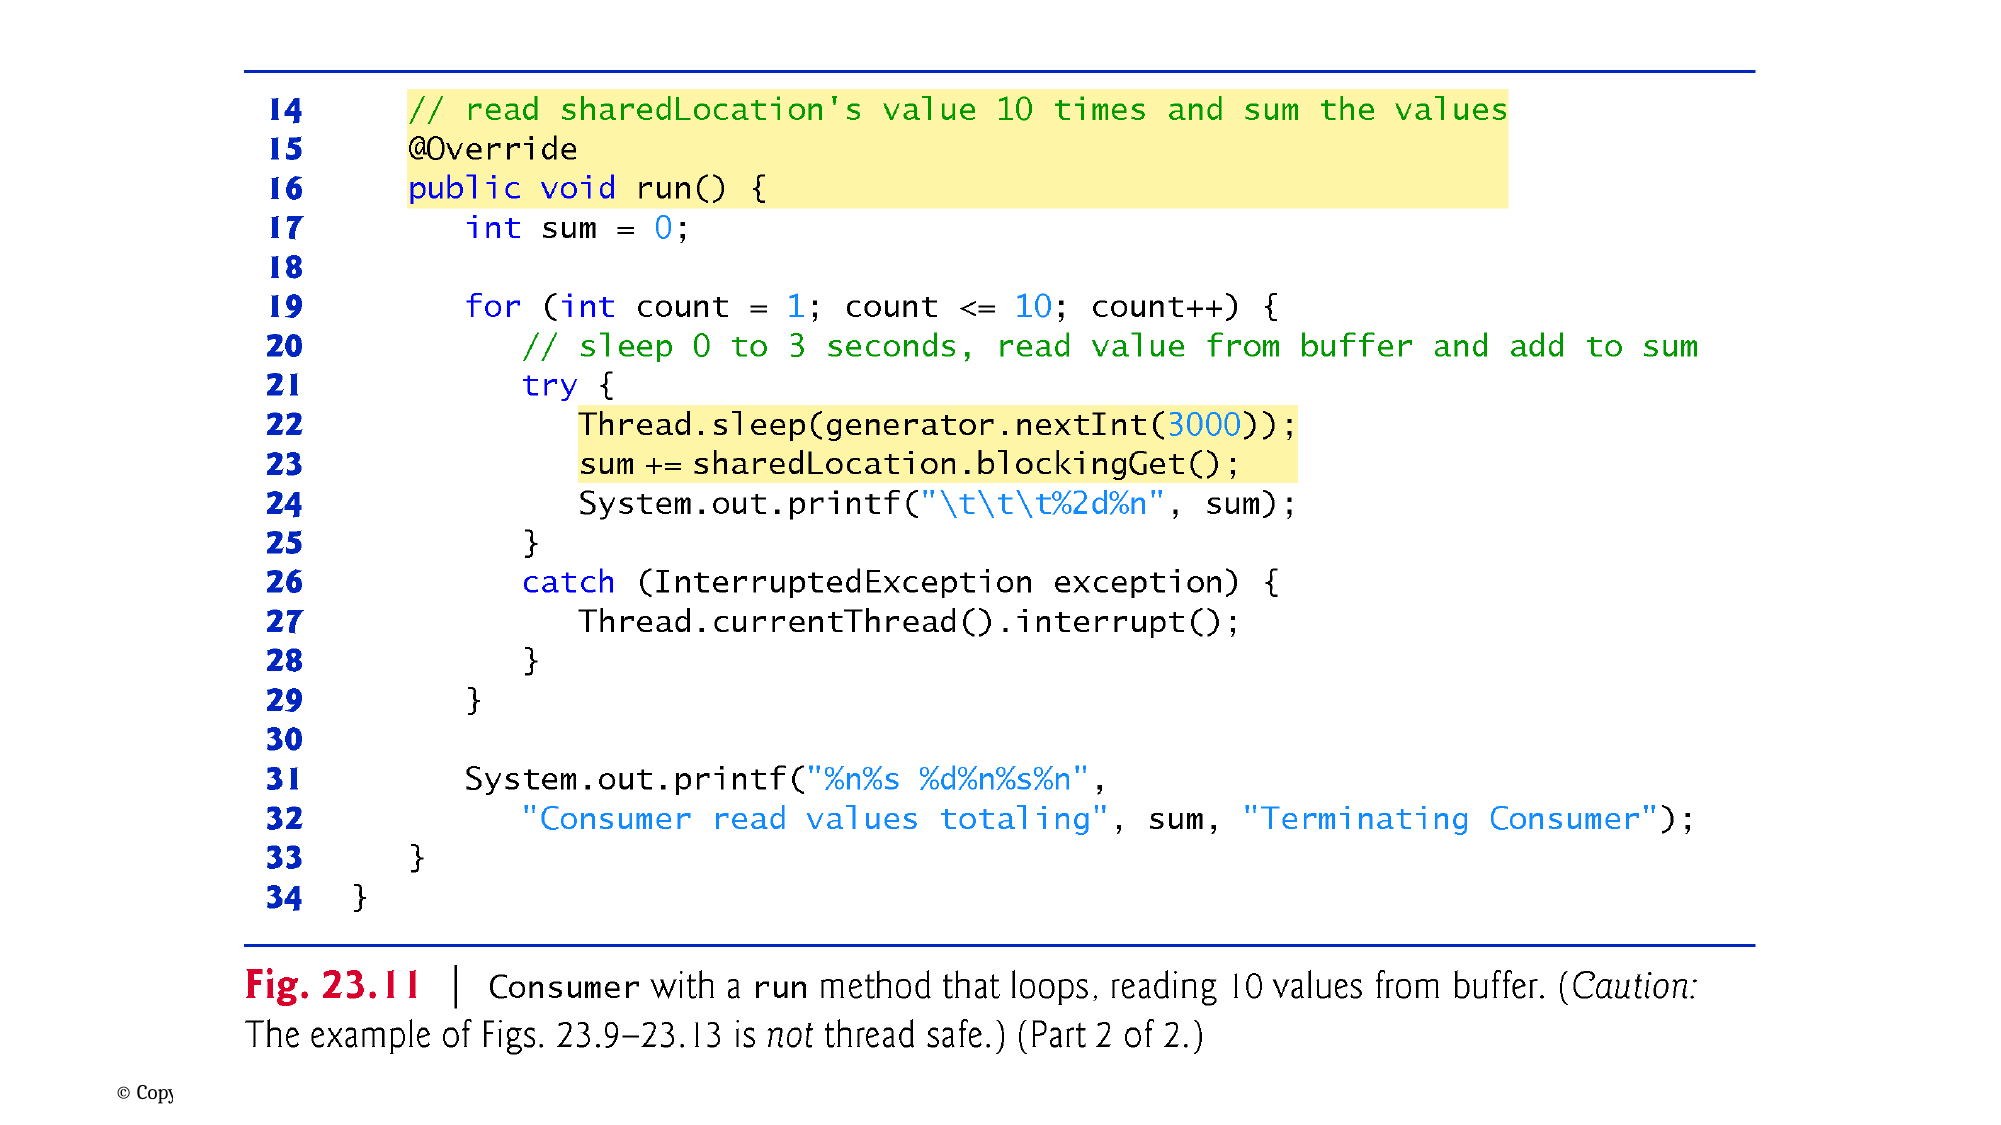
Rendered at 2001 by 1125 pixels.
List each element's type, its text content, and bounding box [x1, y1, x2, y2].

picture [173, 0, 1827, 1125]
footer © Copyright 1992-2018 by Pearson Education, Inc. All Rights Reserved. [99, 1051, 166, 1112]
